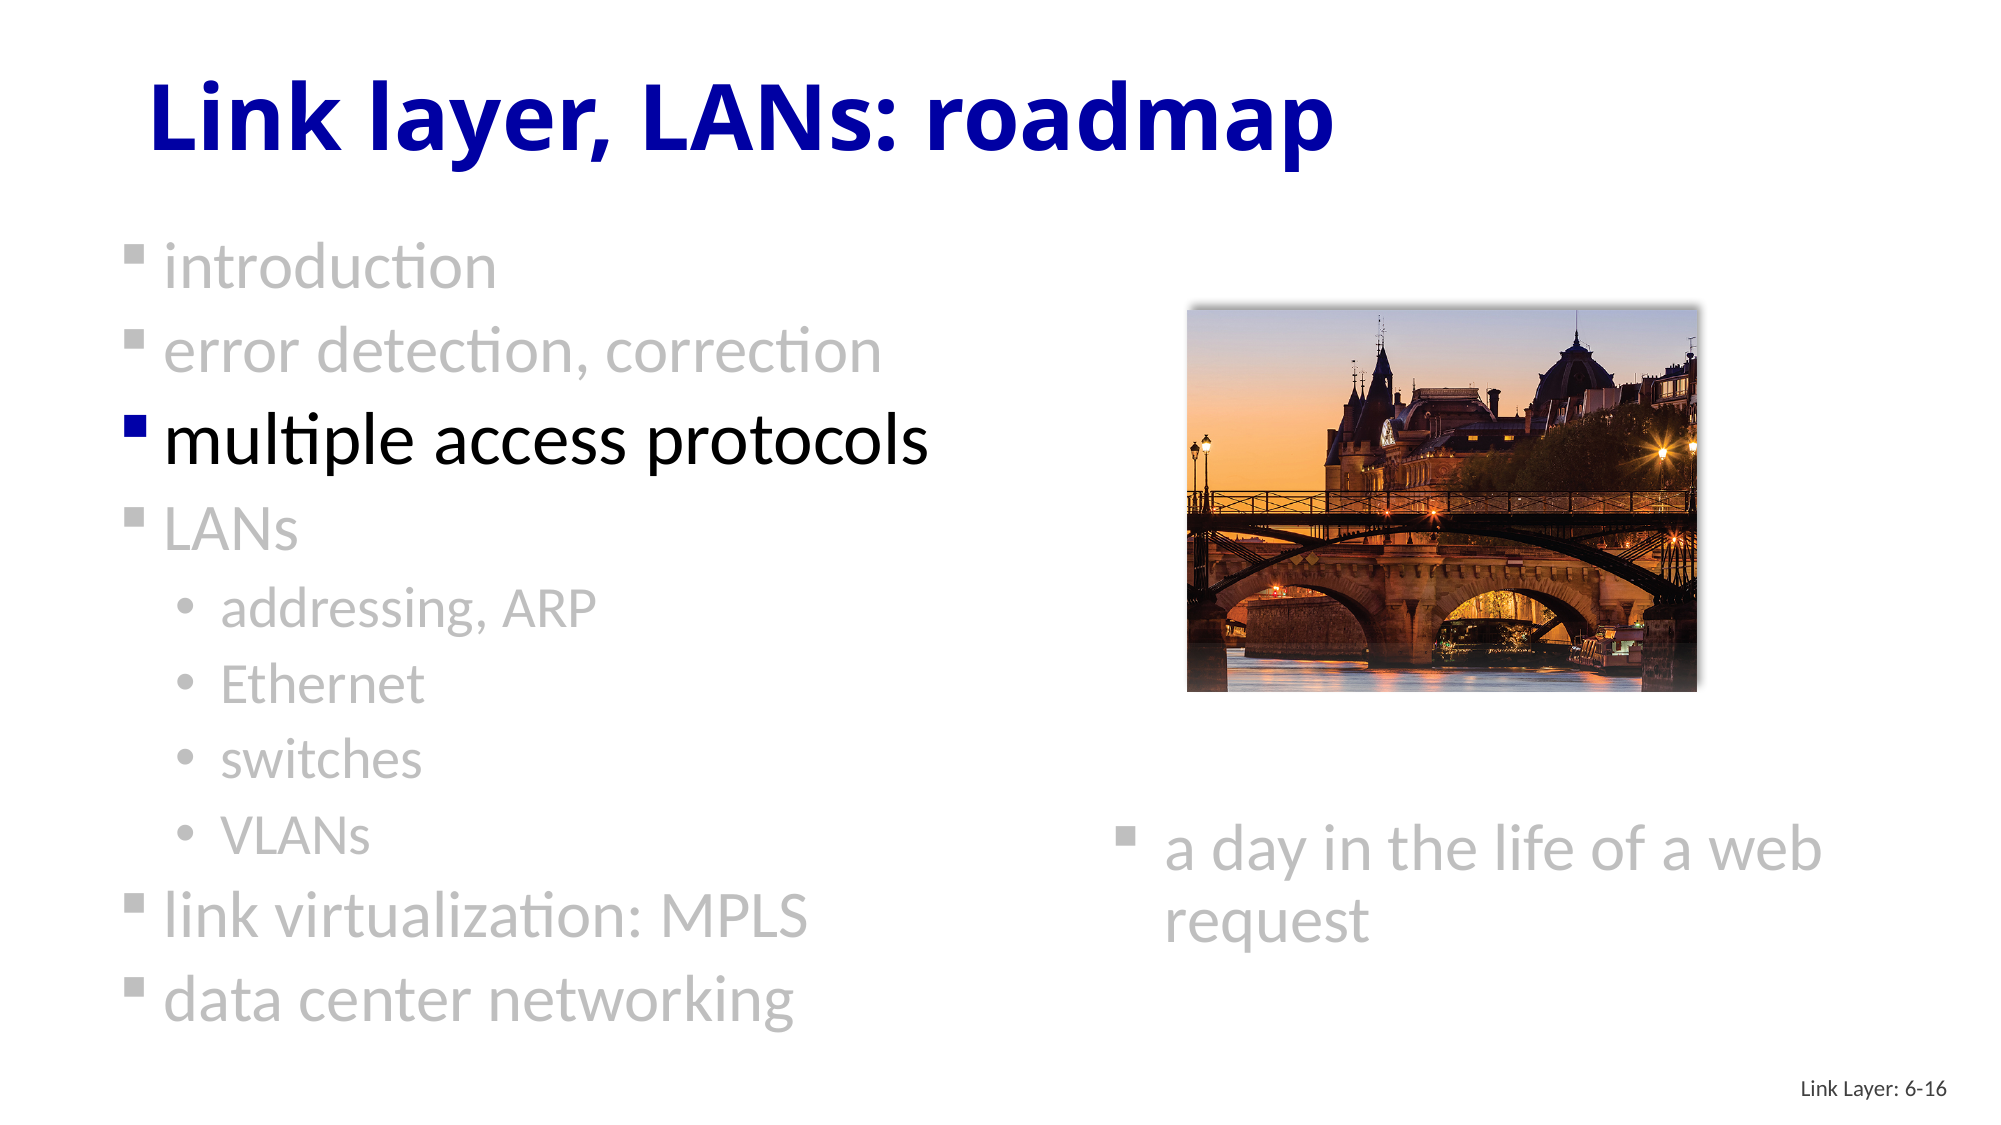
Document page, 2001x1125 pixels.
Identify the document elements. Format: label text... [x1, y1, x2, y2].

text_box introduction error detection, correction multiple access protocols LANs addressing, ARP Ethernet switches VLANs link virtualization: MPLS data center networking [102, 223, 1017, 1050]
title Link layer, LANs: roadmap [131, 47, 1856, 195]
text_box a day in the life of a web request [1075, 804, 1907, 966]
slide_number Link Layer: 6-16 [1512, 1056, 1963, 1117]
picture [1187, 310, 1697, 692]
